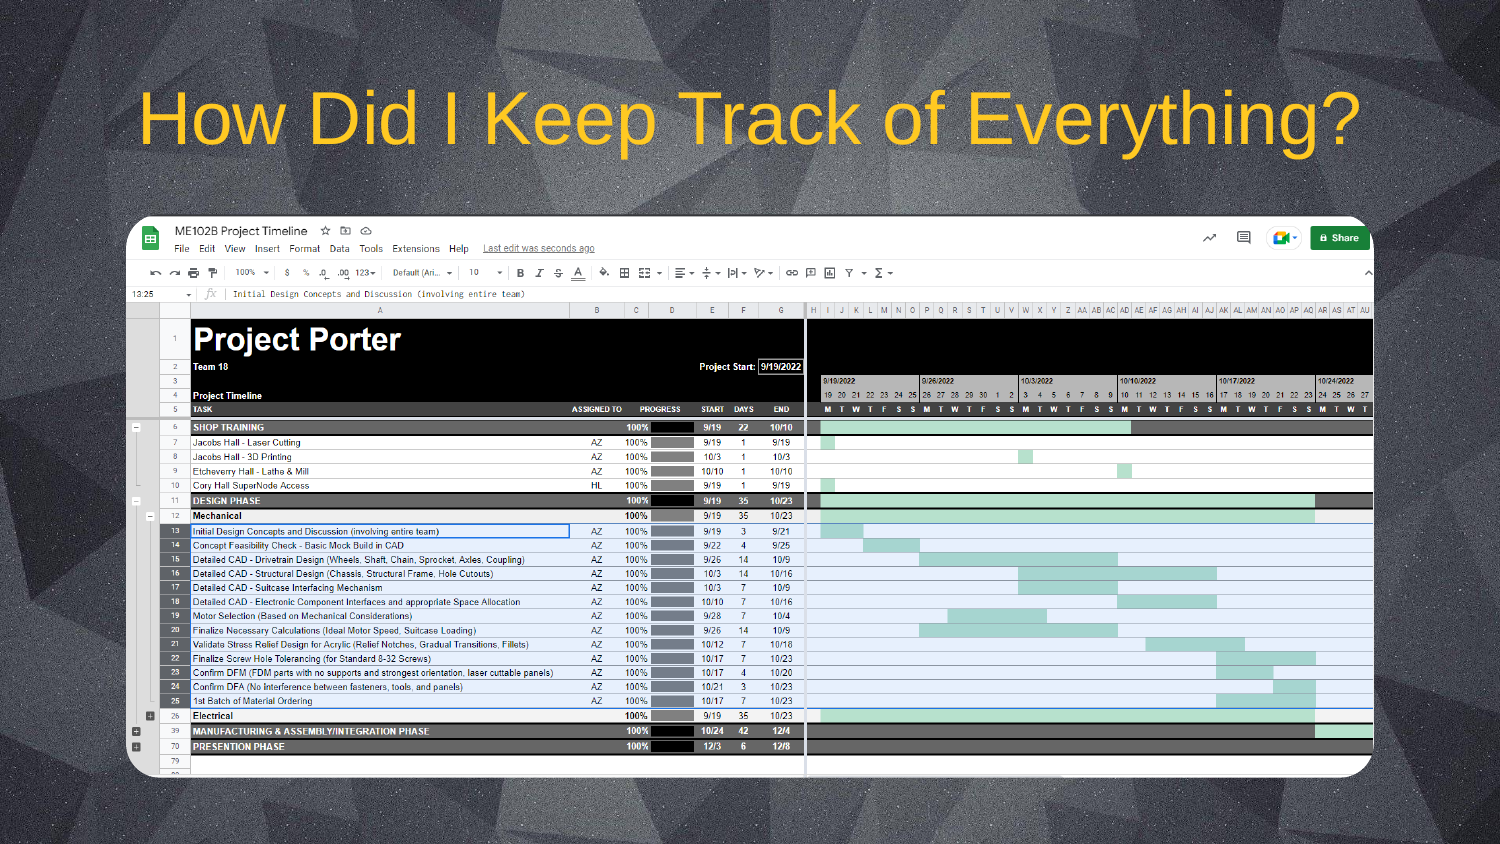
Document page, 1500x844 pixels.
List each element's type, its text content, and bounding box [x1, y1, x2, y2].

title How Did I Keep Track of Everything? [51, 45, 1449, 184]
picture [0, 0, 1500, 844]
